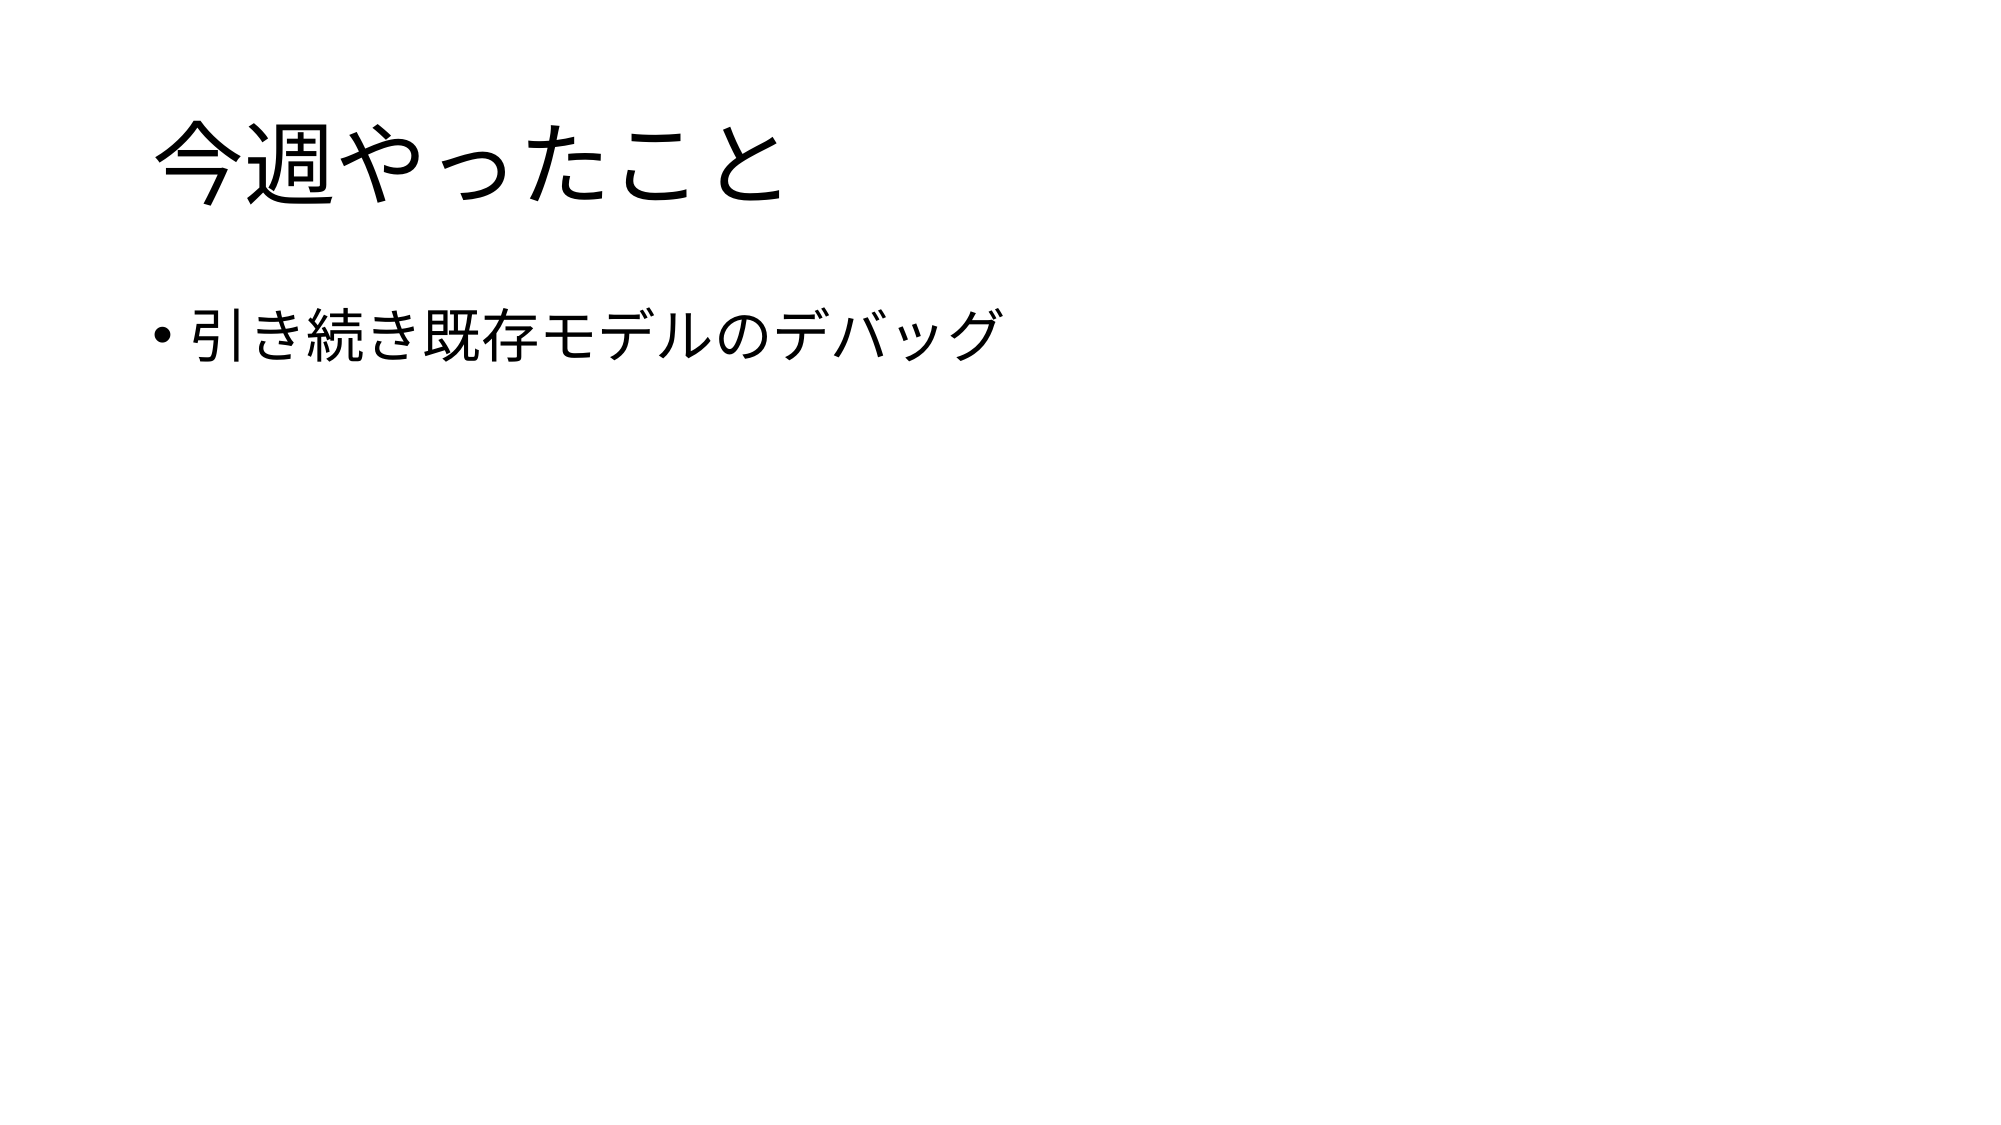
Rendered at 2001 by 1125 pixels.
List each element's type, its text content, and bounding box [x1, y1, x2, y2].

title 今週やったこと [137, 59, 1863, 278]
list 引き続き既存モデルのデバッグ [137, 299, 1863, 1014]
